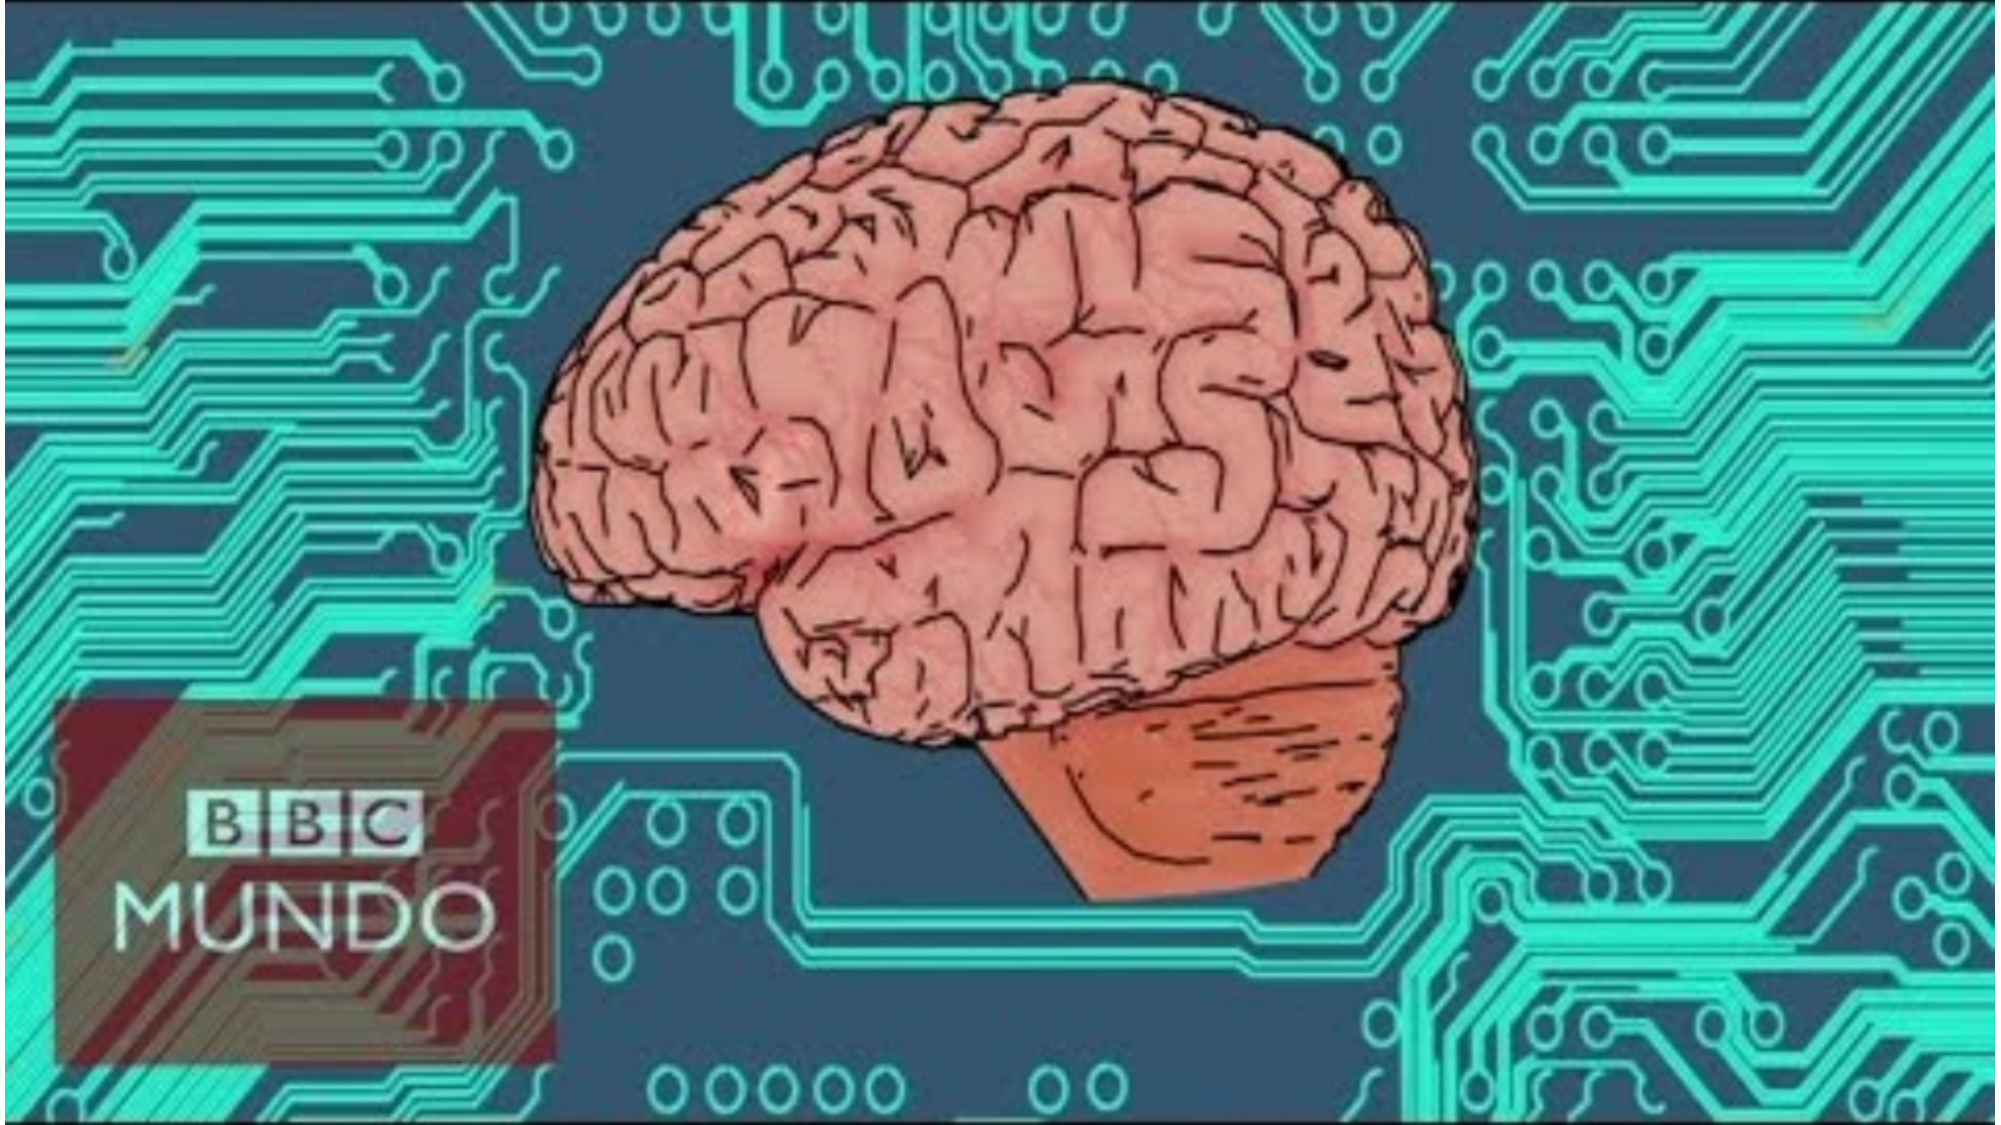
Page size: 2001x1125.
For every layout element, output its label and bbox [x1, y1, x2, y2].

text_box [4, 0, 1996, 1125]
